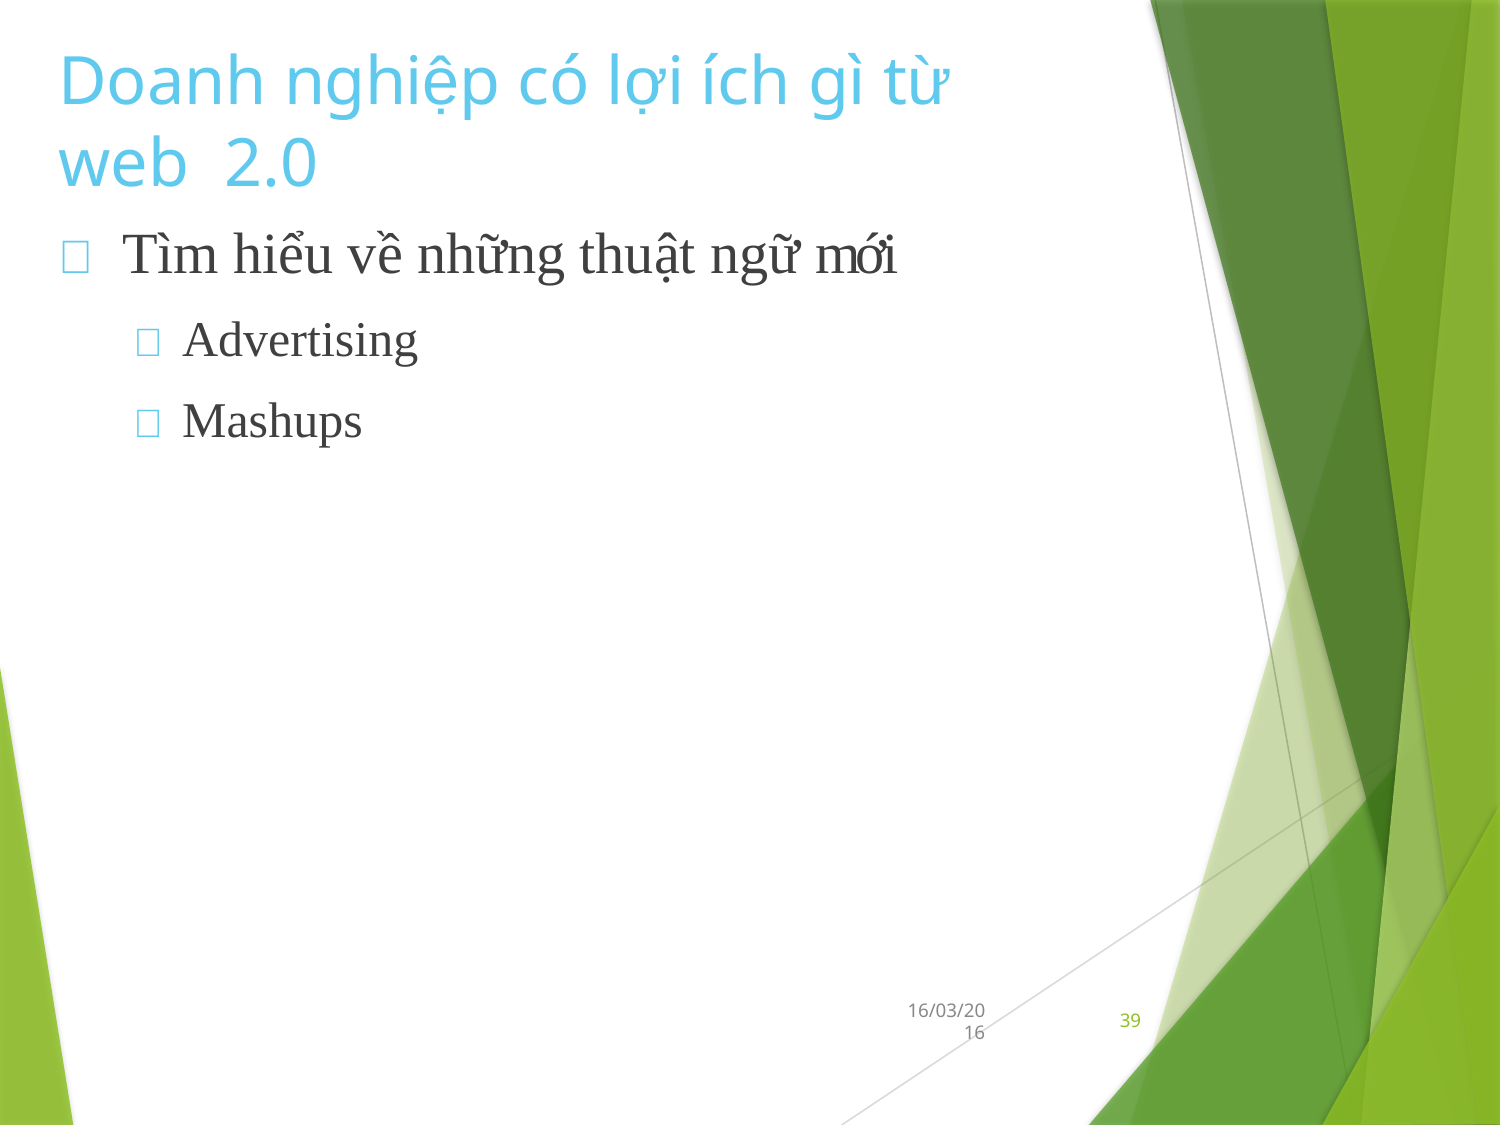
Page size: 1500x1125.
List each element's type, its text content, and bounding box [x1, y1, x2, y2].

title Doanh nghiệp có lợi ích gì từ web 2.0 [56, 35, 1059, 225]
slide_number 39 [1057, 694, 1142, 1125]
text_box  Tìm hiểu về những thuật ngữ mới  Advertising  Mashups [56, 188, 904, 448]
text_box 16/03/20 16 [903, 997, 986, 1044]
